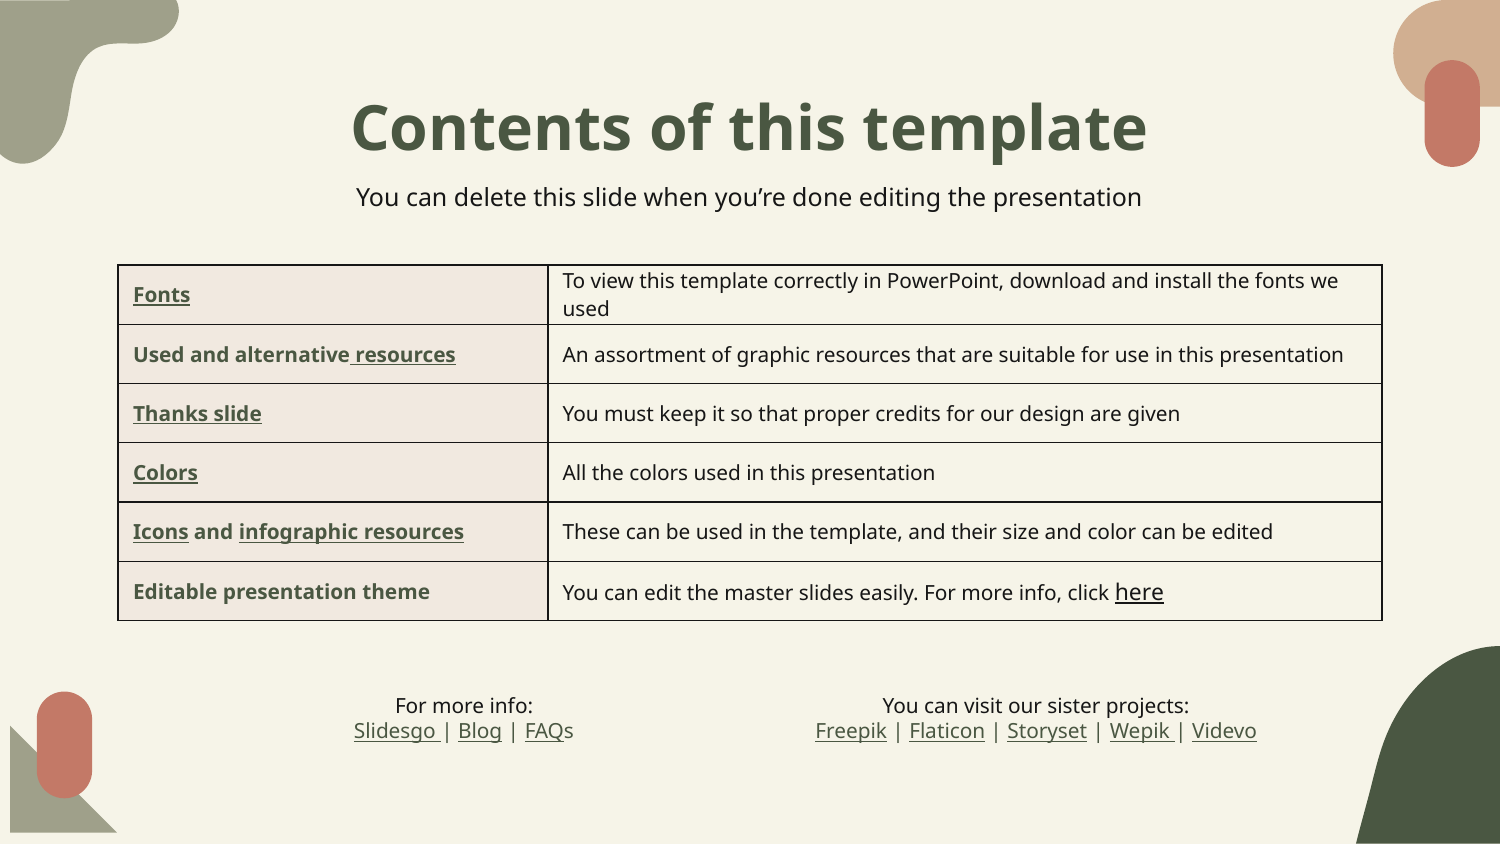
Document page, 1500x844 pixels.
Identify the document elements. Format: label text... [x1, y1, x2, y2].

table_header Fonts [119, 266, 547, 324]
table_cell Editable presentation theme [119, 562, 547, 620]
text_box For more info: Slidesgo | Blog | FAQs [217, 678, 710, 754]
table_cell Icons and infographic resources [119, 503, 547, 561]
title Contents of this template [118, 72, 1382, 166]
table_cell An assortment of graphic resources that are suitable for use in this presentation [549, 325, 1381, 383]
table_cell Thanks slide [119, 384, 547, 442]
table_cell These can be used in the template, and their size and color can be edited [549, 503, 1381, 561]
table_cell Colors [119, 443, 547, 501]
table_cell Used and alternative resources [119, 325, 547, 383]
table_cell You can edit the master slides easily. For more info, click here [549, 562, 1381, 620]
text_box You can visit our sister projects: Freepik | Flaticon | Storyset | Wepik | Videvo [789, 678, 1283, 754]
table_header To view this template correctly in PowerPoint, download and install the fonts we used [549, 266, 1381, 324]
list You can delete this slide when you’re done editing the presentation [118, 166, 1382, 246]
table_cell All the colors used in this presentation [549, 443, 1381, 501]
table_cell You must keep it so that proper credits for our design are given [549, 384, 1381, 442]
